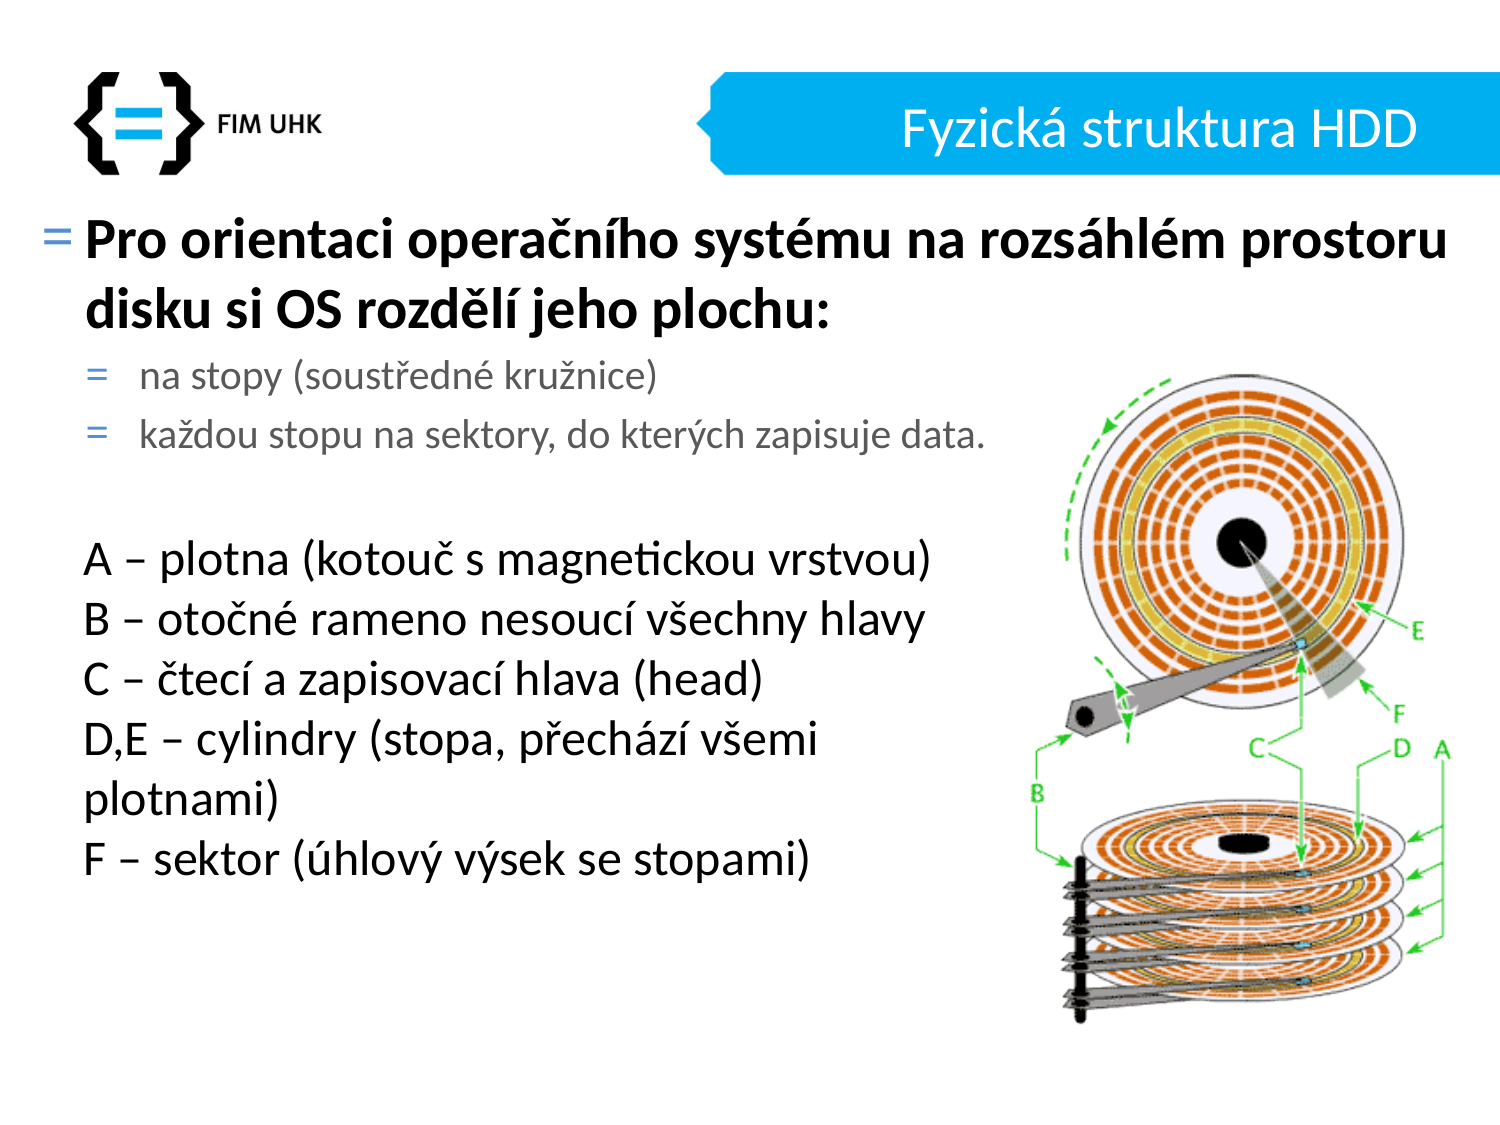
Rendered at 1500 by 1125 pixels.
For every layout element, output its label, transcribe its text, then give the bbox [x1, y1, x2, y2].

list Pro orientaci operačního systému na rozsáhlém prostoru disku si OS rozdělí jeho plochu: na stopy (soustředné kružnice) každou stopu na sektory, do kterých zapisuje data. [41, 200, 1459, 1071]
title Fyzická struktura HDD [766, 78, 1434, 169]
text_box A – plotna (kotouč s magnetickou vrstvou) B – otočné rameno nesoucí všechny hlavy C – čtecí a zapisovací hlava (head) D,E – cylindry (stopa, přechází všemi plotnami) F – sektor (úhlový výsek se stopami) [68, 517, 1010, 893]
picture [0, 0, 1500, 1125]
